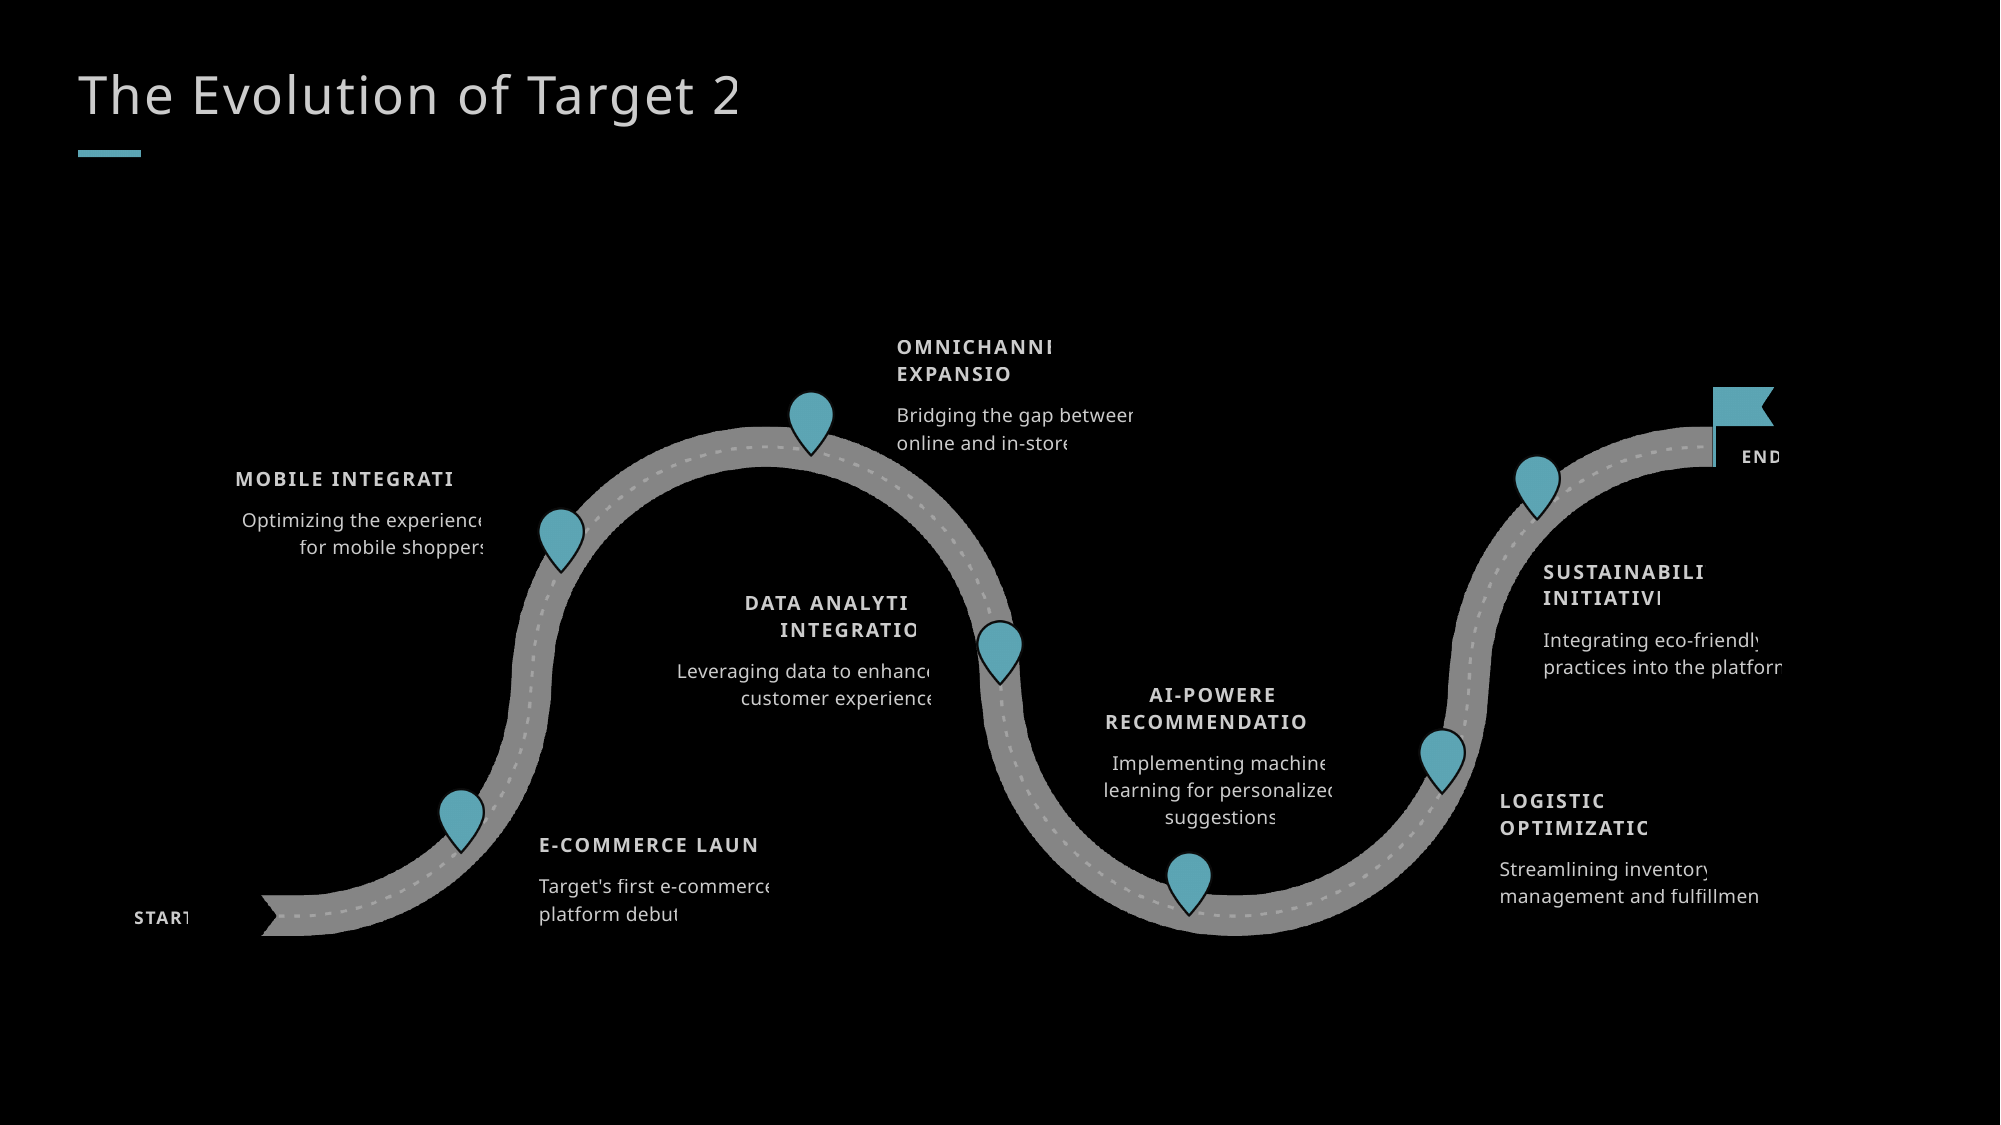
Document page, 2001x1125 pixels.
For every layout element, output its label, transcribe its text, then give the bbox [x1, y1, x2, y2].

text_box The Evolution of Target 2.0 [78, 65, 2000, 126]
picture [0, 362, 2000, 1004]
text_box OMNICHANNEL EXPANSION [896, 332, 1172, 360]
picture [77, 149, 141, 158]
